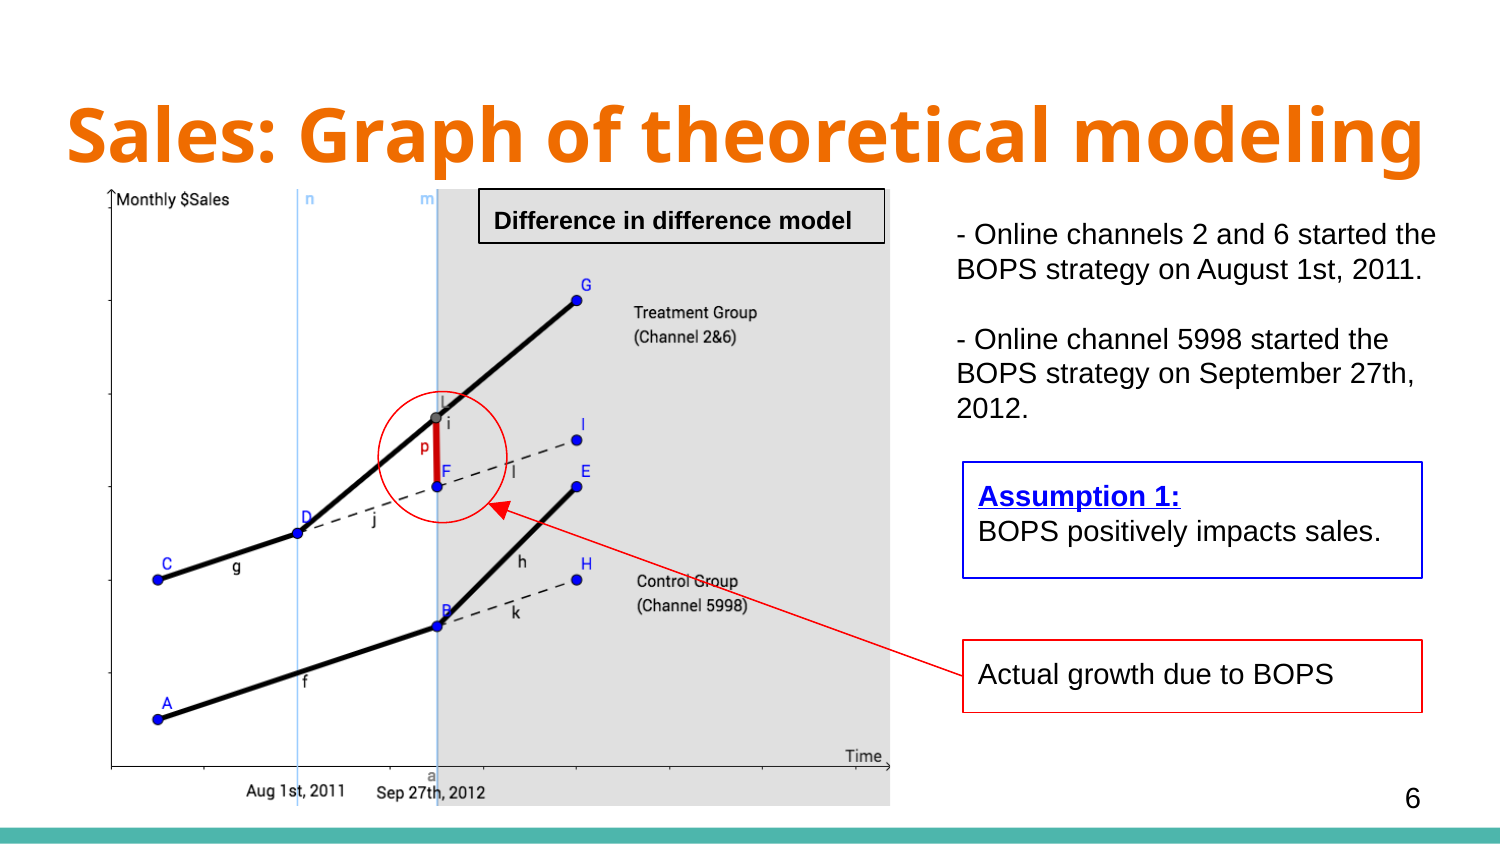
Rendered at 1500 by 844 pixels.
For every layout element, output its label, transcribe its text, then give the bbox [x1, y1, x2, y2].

title Sales: Graph of theoretical modeling [493, 72, 1449, 189]
text_box - Online channels 2 and 6 started the BOPS strategy on August 1st, 2011. - Online channel 5998 started the BOPS strategy on September 27th, 2012. [941, 200, 1459, 515]
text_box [487, 503, 964, 677]
text_box Assumption 1: BOPS positively impacts sales. [963, 461, 1422, 578]
text_box Actual growth due to BOPS [963, 640, 1422, 713]
slide_number ‹#› [1389, 764, 1480, 830]
text_box [0, 0, 493, 493]
picture [76, 188, 891, 806]
